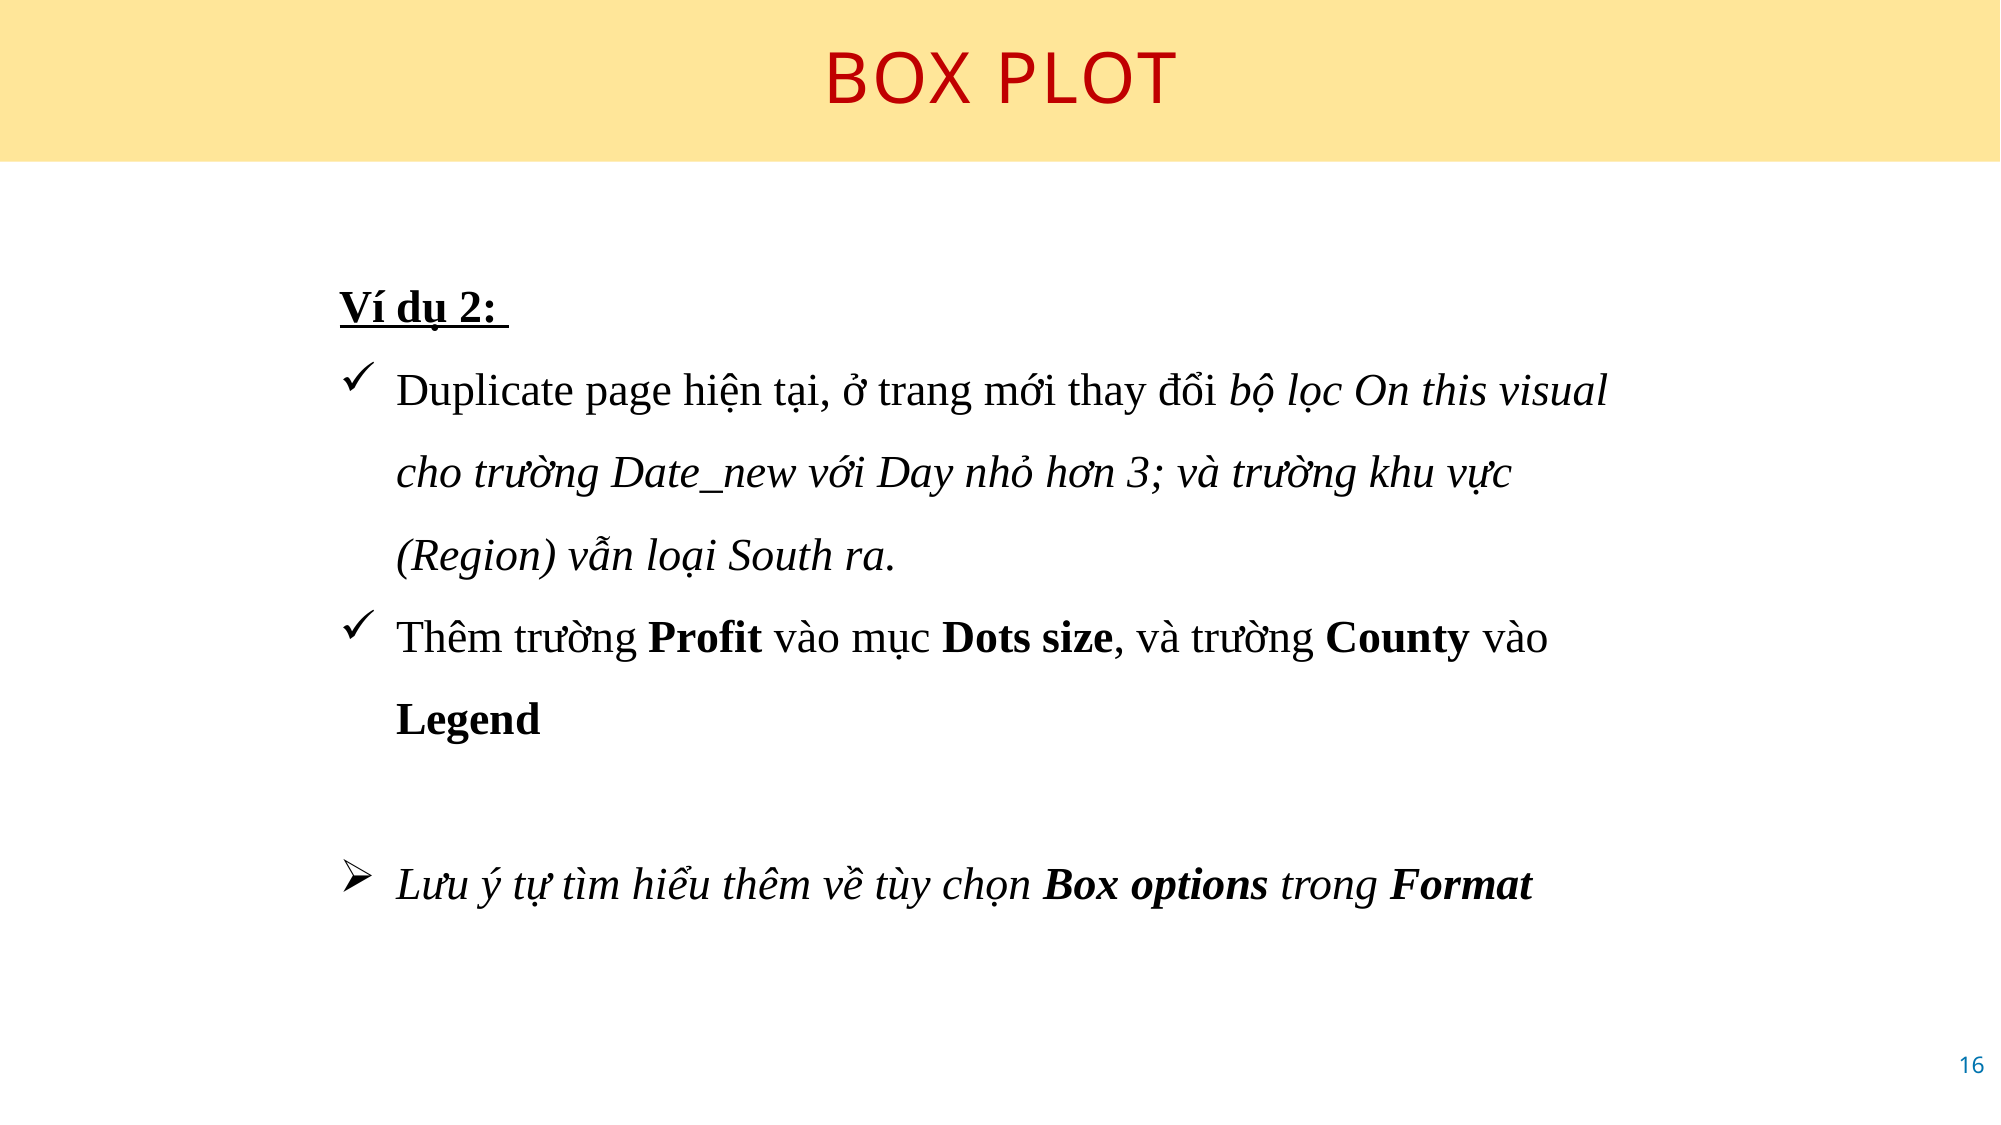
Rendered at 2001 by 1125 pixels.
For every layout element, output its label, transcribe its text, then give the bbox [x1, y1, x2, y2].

slide_number 16 [1550, 1036, 2000, 1097]
text_box Ví dụ 2: Duplicate page hiện tại, ở trang mới thay đổi bộ lọc On this visual cho trường Date_new với Day nhỏ hơn 3; và trường khu vực (Region) vẫn loại South ra. Thêm trường Profit vào mục Dots size, và trường County vào Legend Lưu ý tự tìm hiểu thêm về tùy chọn Box options trong Format [324, 241, 1697, 1082]
title BOX PLOT [0, 0, 2000, 162]
